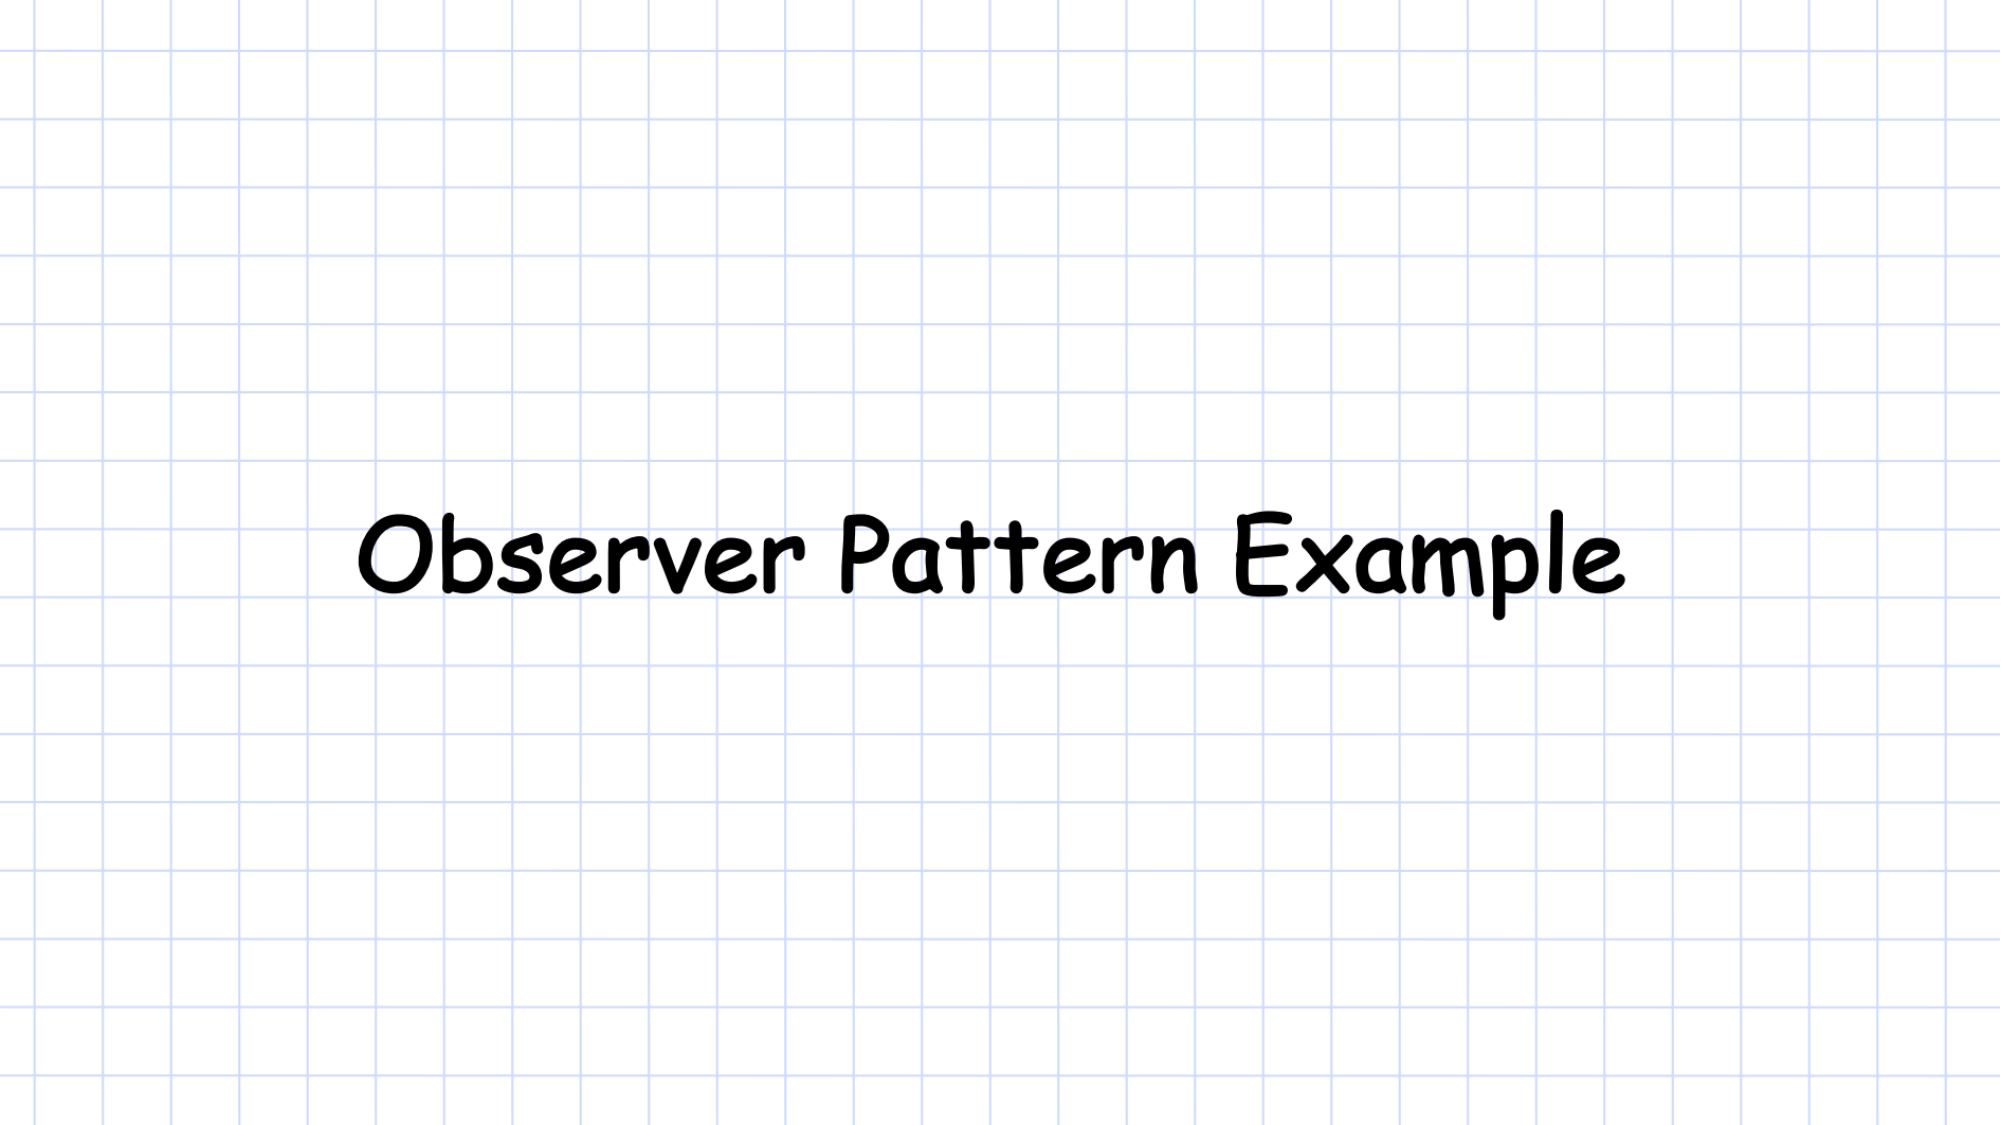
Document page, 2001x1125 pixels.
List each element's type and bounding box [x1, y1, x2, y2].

list [0, 0, 2000, 1125]
